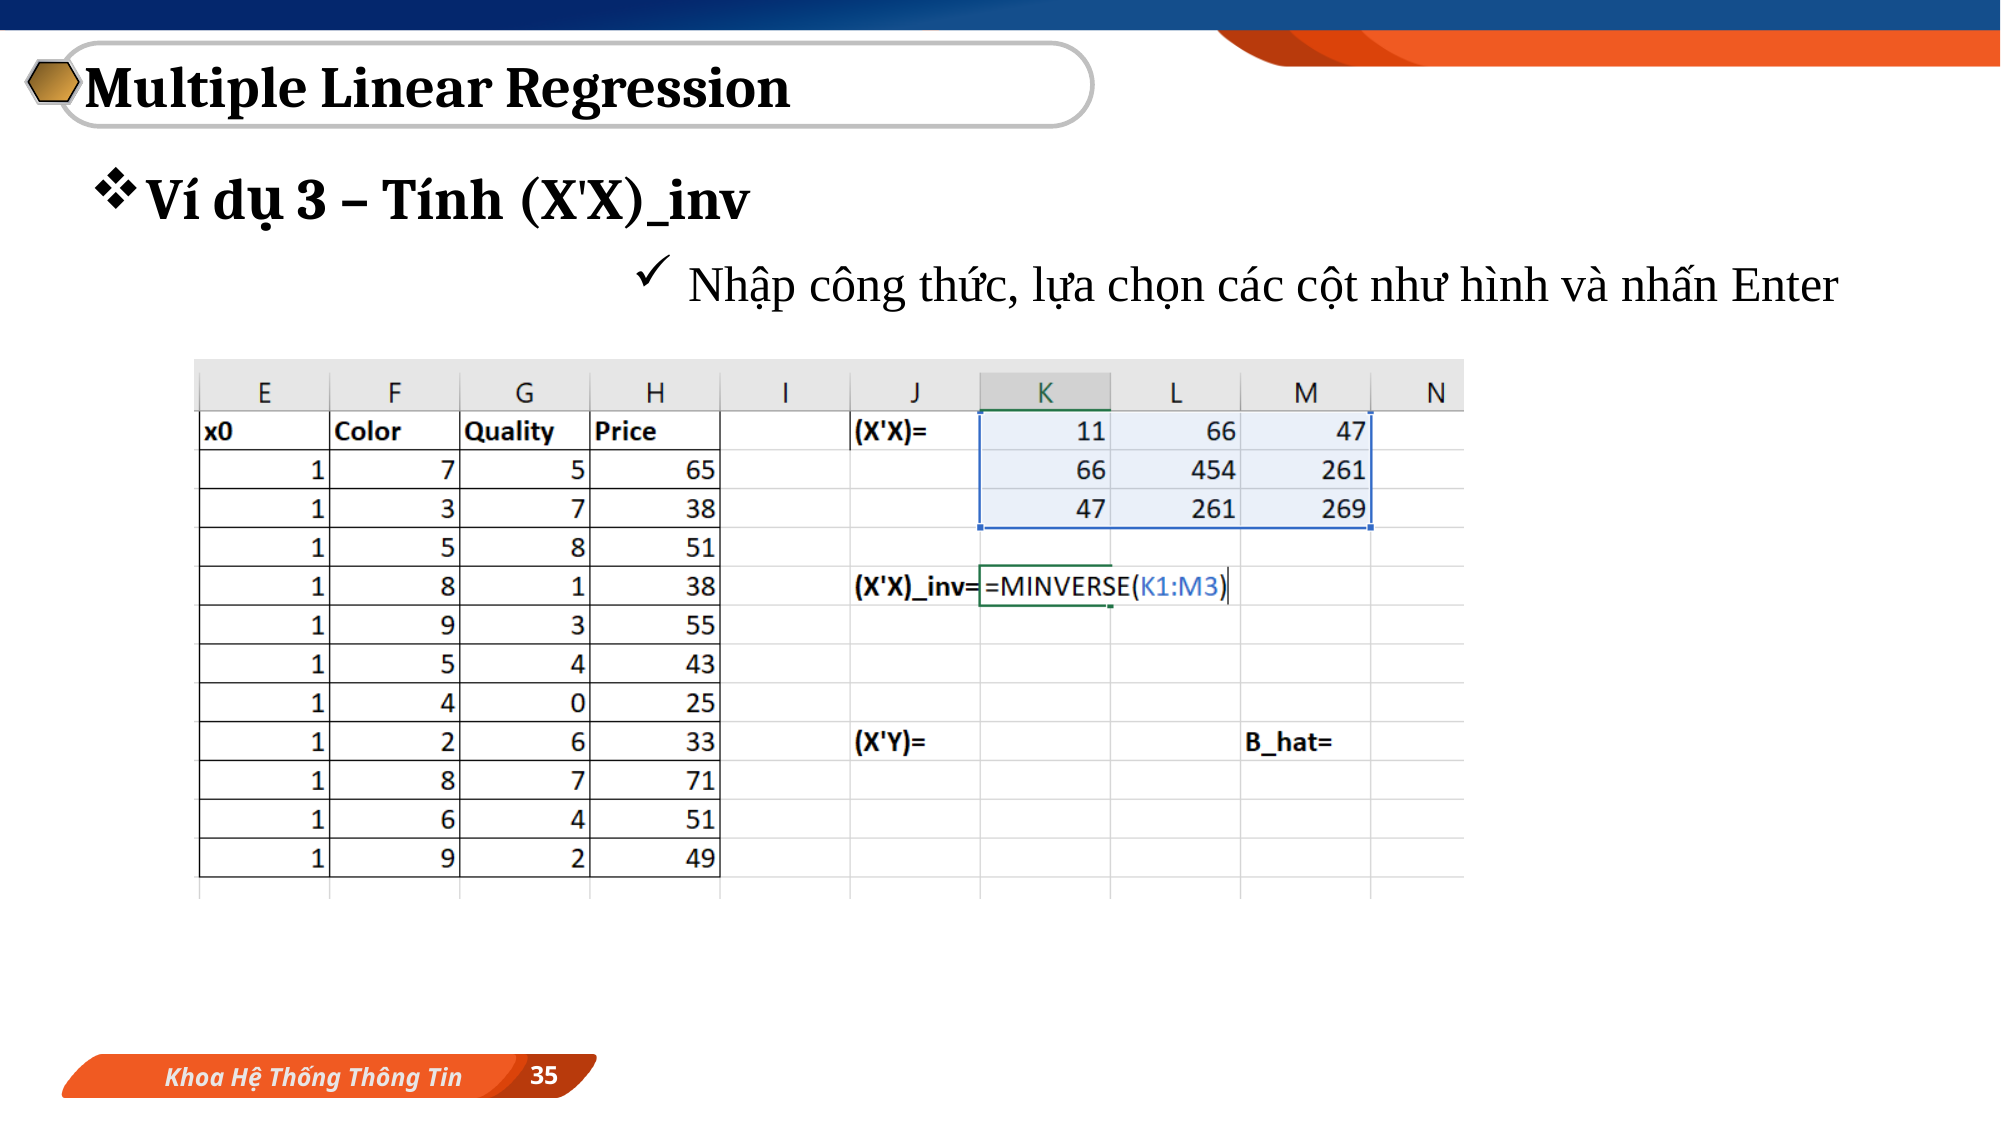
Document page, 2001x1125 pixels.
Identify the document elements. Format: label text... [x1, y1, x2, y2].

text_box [24, 42, 1093, 127]
footer Khoa Hệ Thống Thông Tin [119, 1054, 508, 1098]
picture [193, 359, 1464, 899]
text_box Nhập công thức, lựa chọn các cột như hình và nhấn Enter [617, 244, 1889, 320]
picture [34, 1017, 624, 1125]
slide_number 35 [508, 1046, 574, 1106]
picture [0, 0, 2001, 71]
text_box Ví dụ 3 – Tính (X'X)_inv [74, 153, 912, 255]
